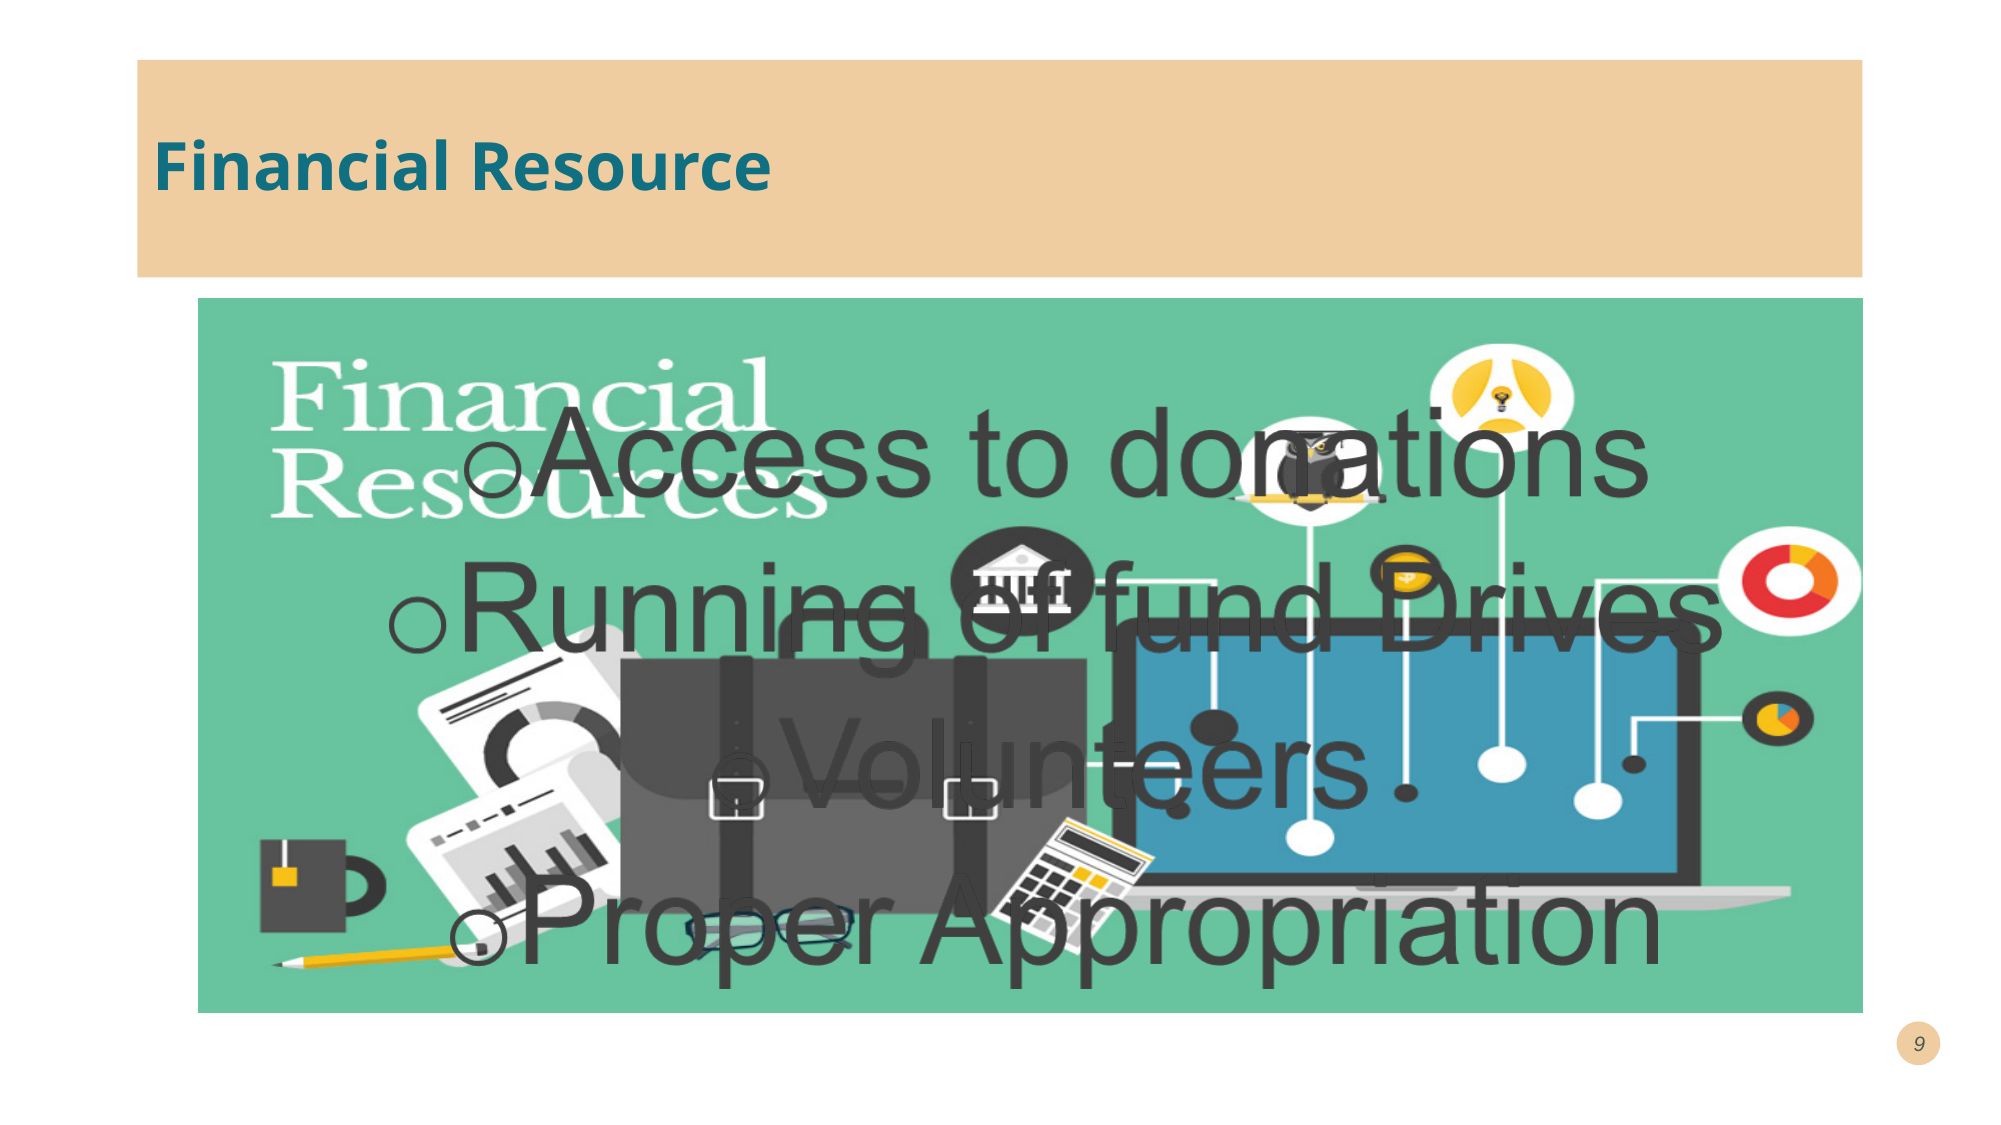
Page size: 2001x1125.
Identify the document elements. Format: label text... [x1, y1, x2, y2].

picture [198, 298, 1863, 1073]
title Financial Resource [137, 59, 1863, 278]
slide_number 9 [1881, 1012, 1940, 1073]
